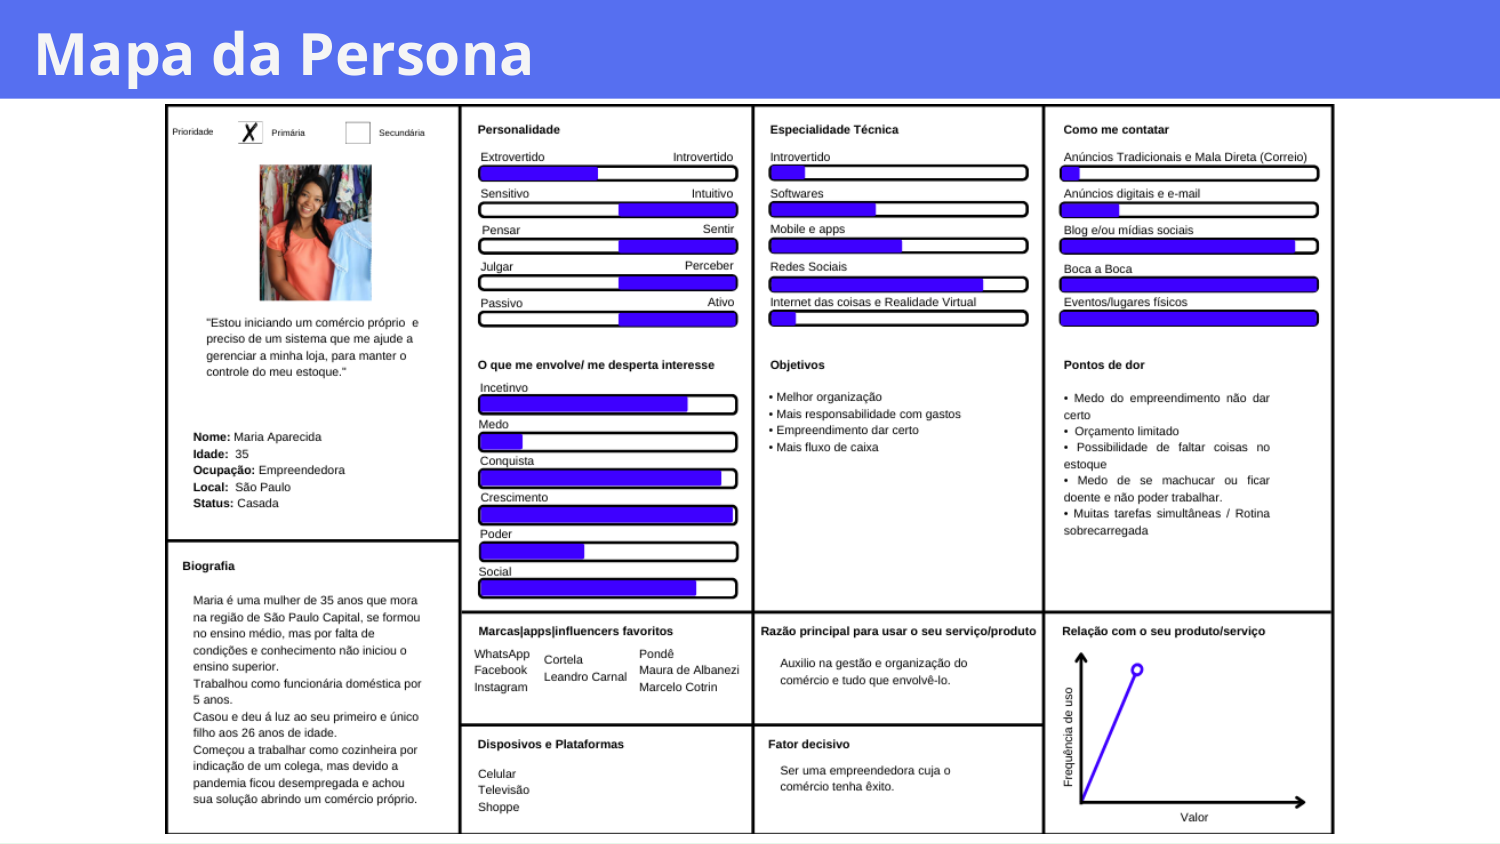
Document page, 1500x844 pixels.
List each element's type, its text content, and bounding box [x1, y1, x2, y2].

text_box [0, 0, 1500, 101]
text_box [0, 467, 1500, 844]
picture [165, 104, 1335, 834]
text_box Mapa da Persona [18, 4, 1248, 99]
